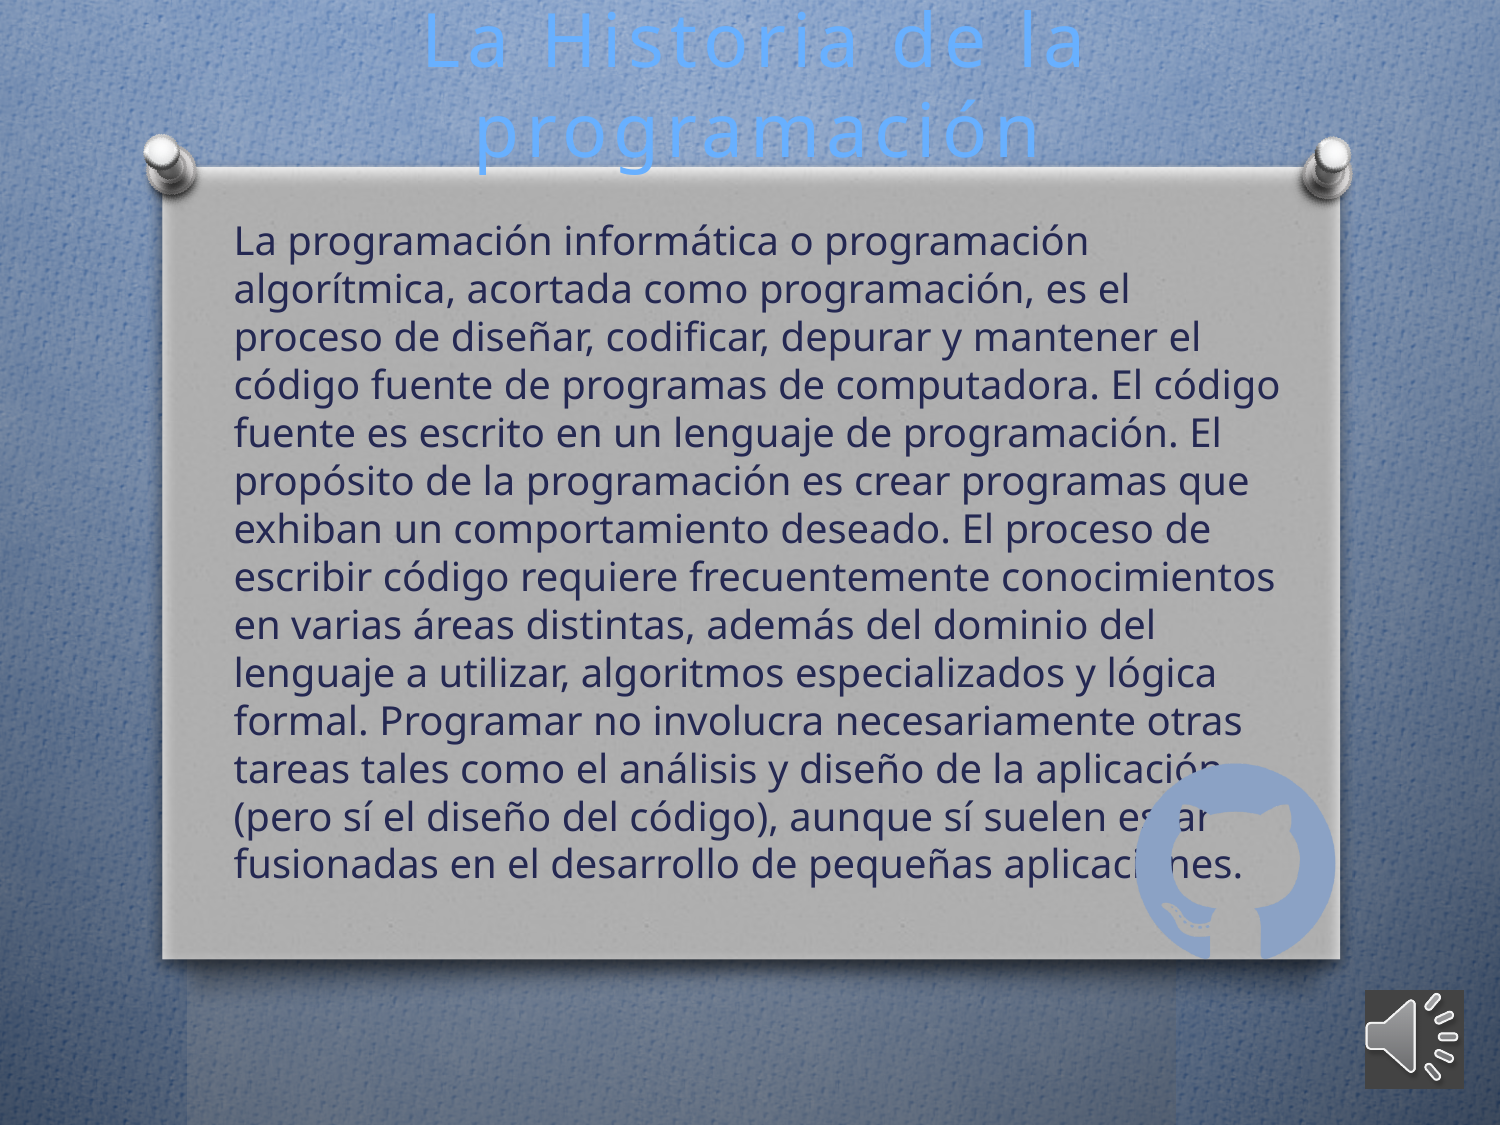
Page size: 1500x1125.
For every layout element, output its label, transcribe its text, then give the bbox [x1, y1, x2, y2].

title La Historia de la programación [171, 7, 1344, 180]
picture [1288, 109, 1396, 230]
subtitle La programación informática o programación algorítmica, acortada como programación, es el proceso de diseñar, codificar, depurar y mantener el código fuente de programas de computadora. El código fuente es escrito en un lenguaje de programación. El propósito de la programación es crear programas que exhiban un comportamiento deseado. El proceso de escribir código requiere frecuentemente conocimientos en varias áreas distintas, además del dominio del lenguaje a utilizar, algoritmos especializados y lógica formal. Programar no involucra necesariamente otras tareas tales como el análisis y diseño de la aplicación (pero sí el diseño del código), aunque sí suelen estar fusionadas en el desarrollo de pequeñas aplicaciones. [218, 208, 1306, 929]
picture [1364, 989, 1465, 1090]
picture [112, 100, 217, 224]
picture [1127, 754, 1341, 967]
